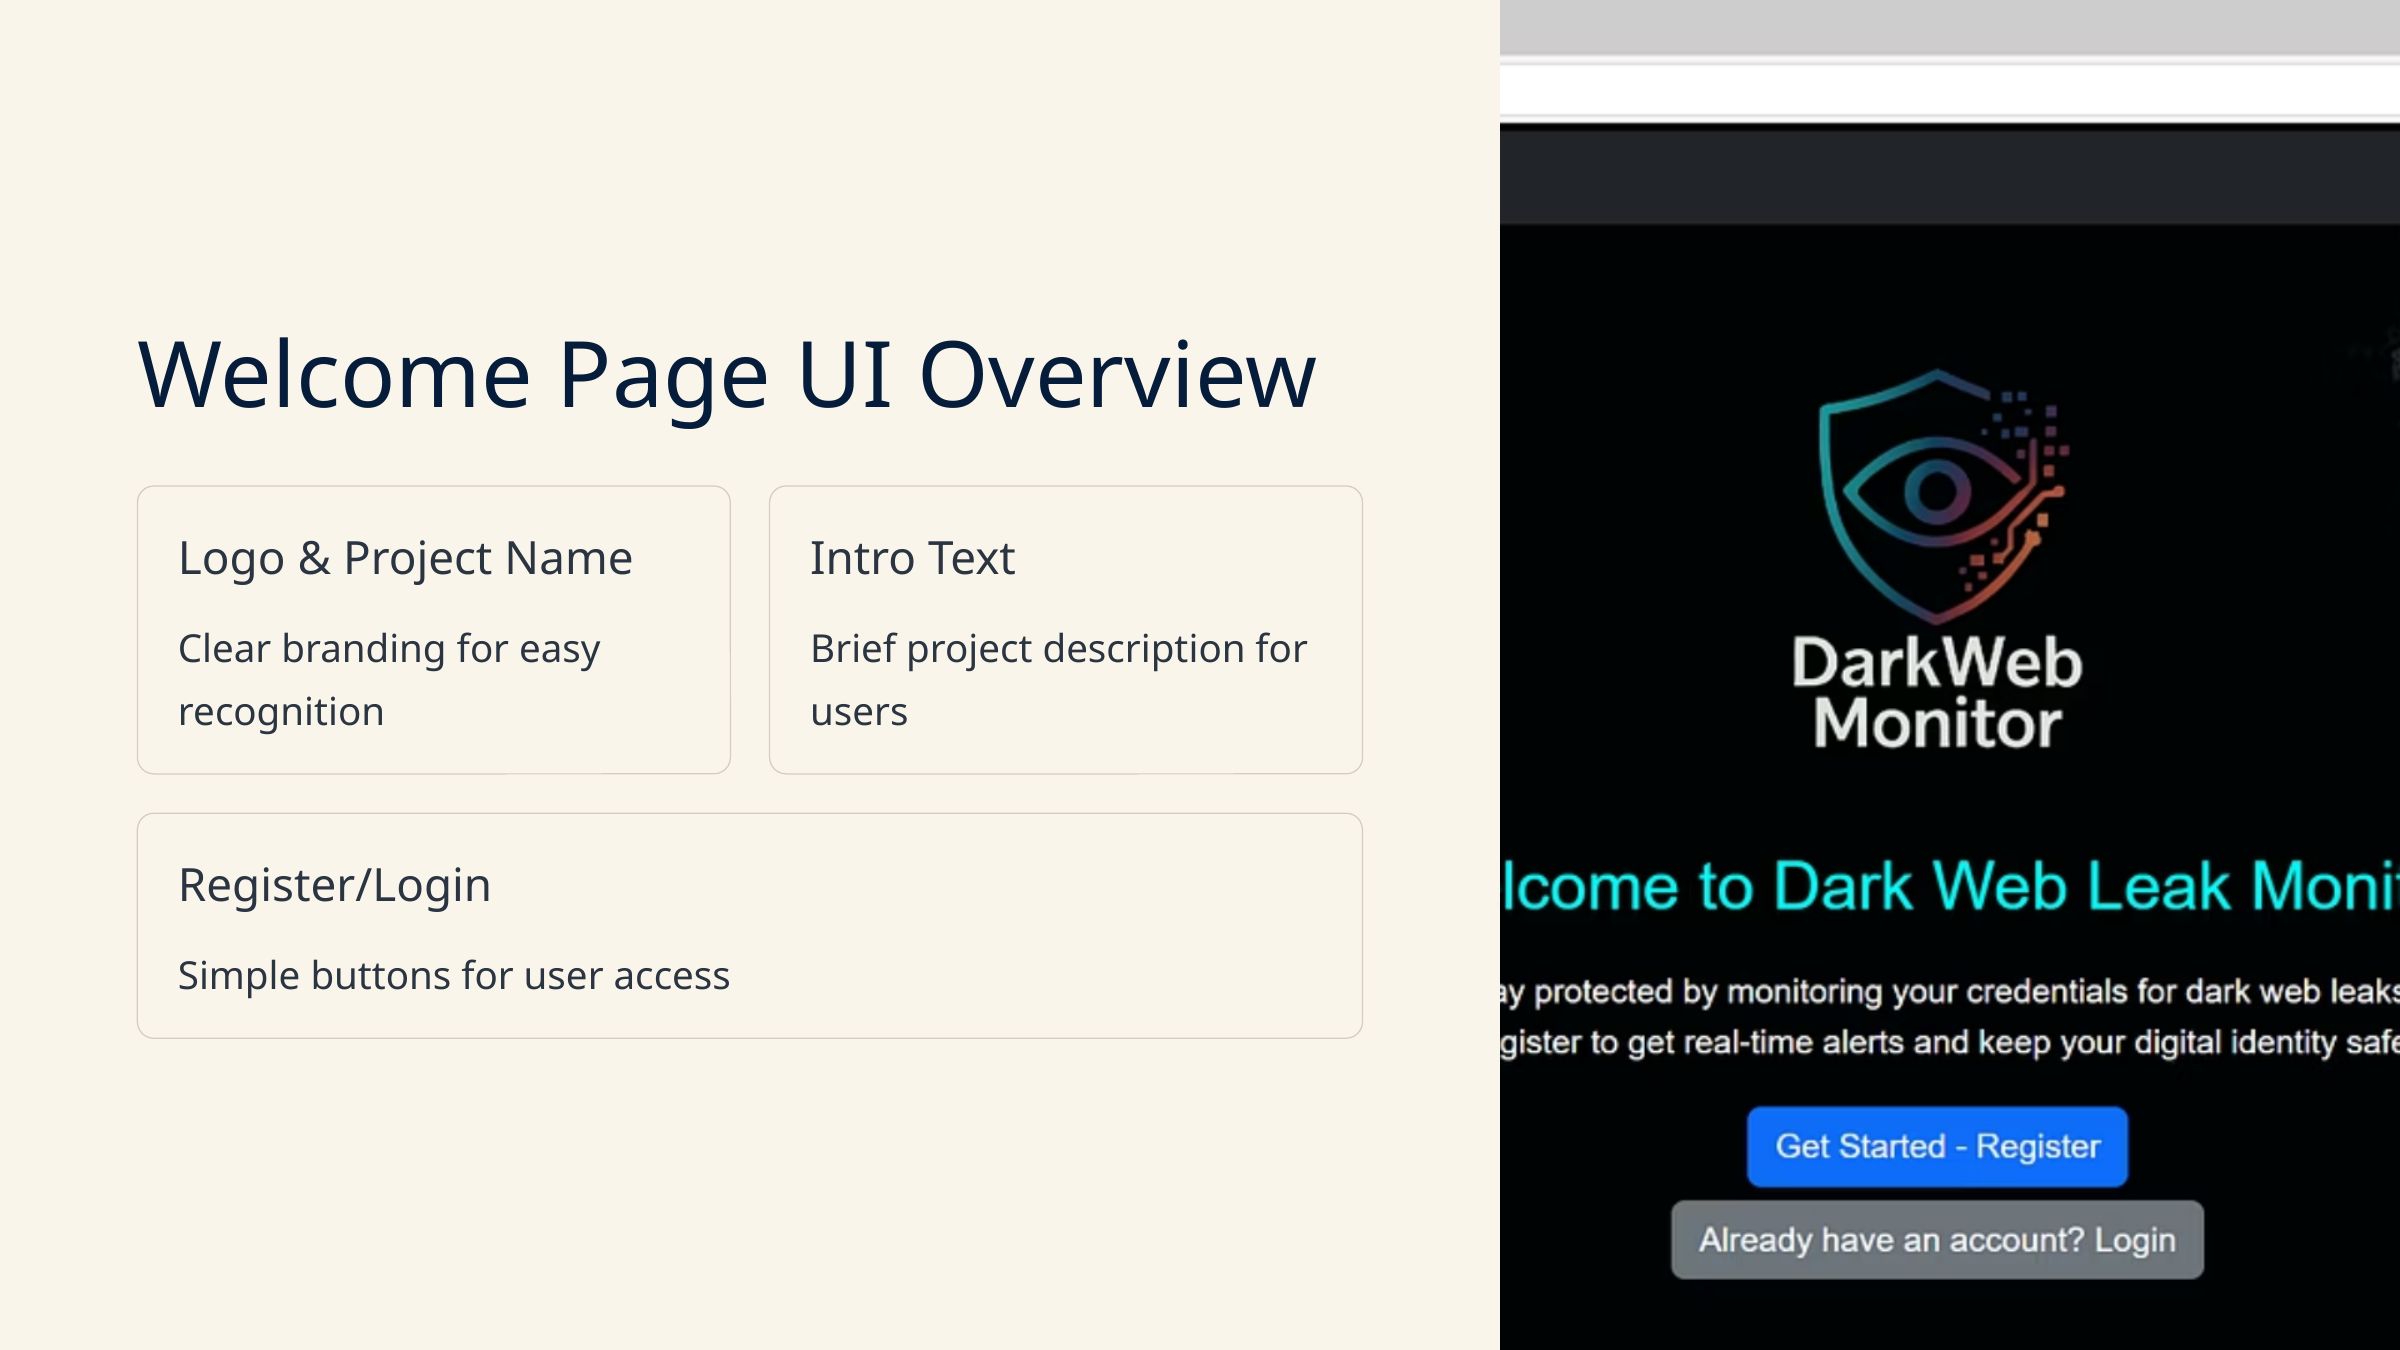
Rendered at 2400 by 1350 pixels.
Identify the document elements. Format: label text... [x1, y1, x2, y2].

text_box Simple buttons for user access [177, 934, 1322, 998]
text_box Clear branding for easy recognition [177, 607, 690, 734]
text_box [137, 813, 1363, 1039]
text_box Welcome Page UI Overview [137, 311, 1330, 428]
text_box Logo & Project Name [177, 526, 640, 585]
text_box [769, 485, 1363, 774]
text_box [137, 485, 731, 774]
text_box Register/Login [177, 853, 640, 912]
picture [1499, 0, 2400, 1350]
text_box Intro Text [810, 526, 1273, 585]
text_box Brief project description for users [810, 607, 1323, 734]
